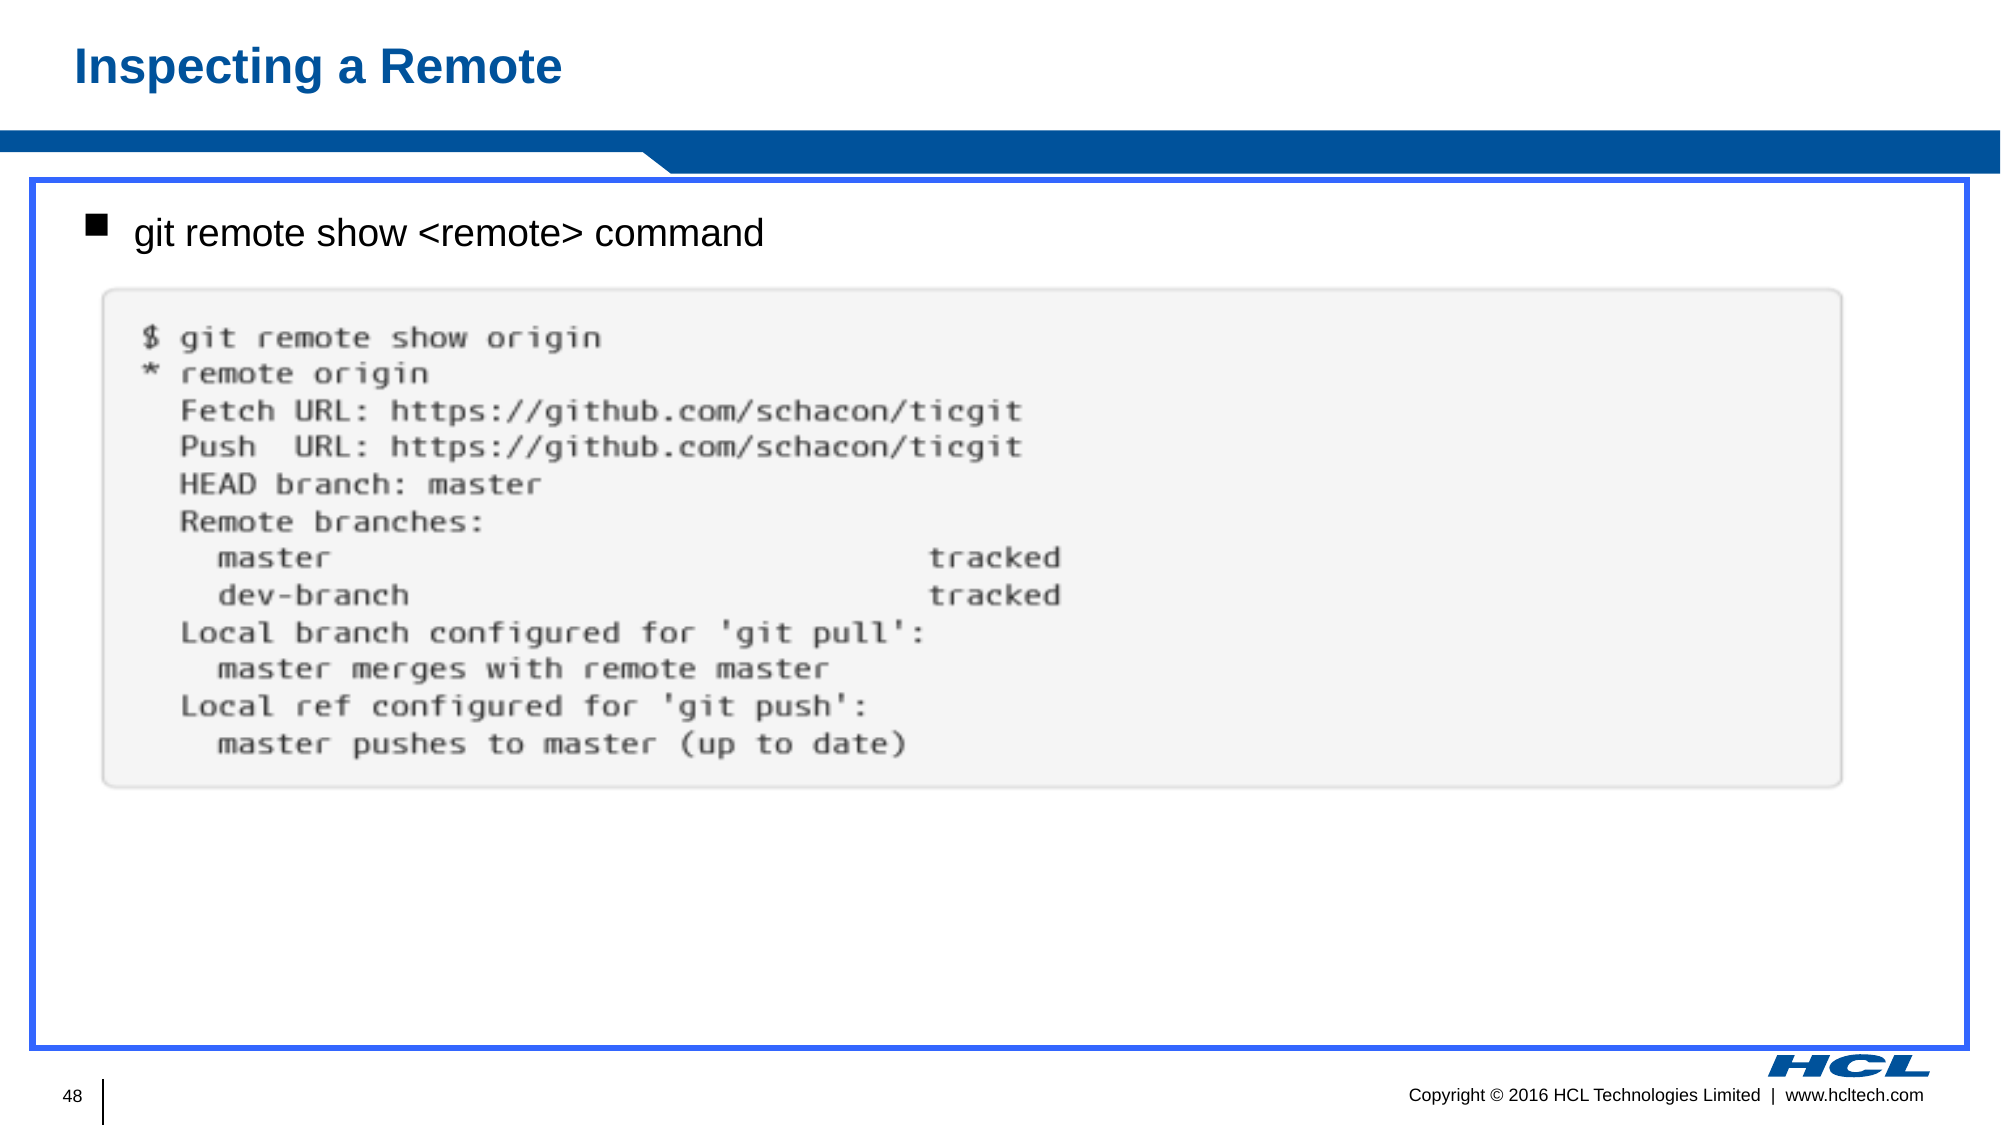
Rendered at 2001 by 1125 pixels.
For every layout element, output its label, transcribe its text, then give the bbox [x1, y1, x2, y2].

picture [66, 268, 1888, 815]
title Inspecting a Remote [66, 2, 1934, 126]
text_box [32, 179, 1968, 1048]
